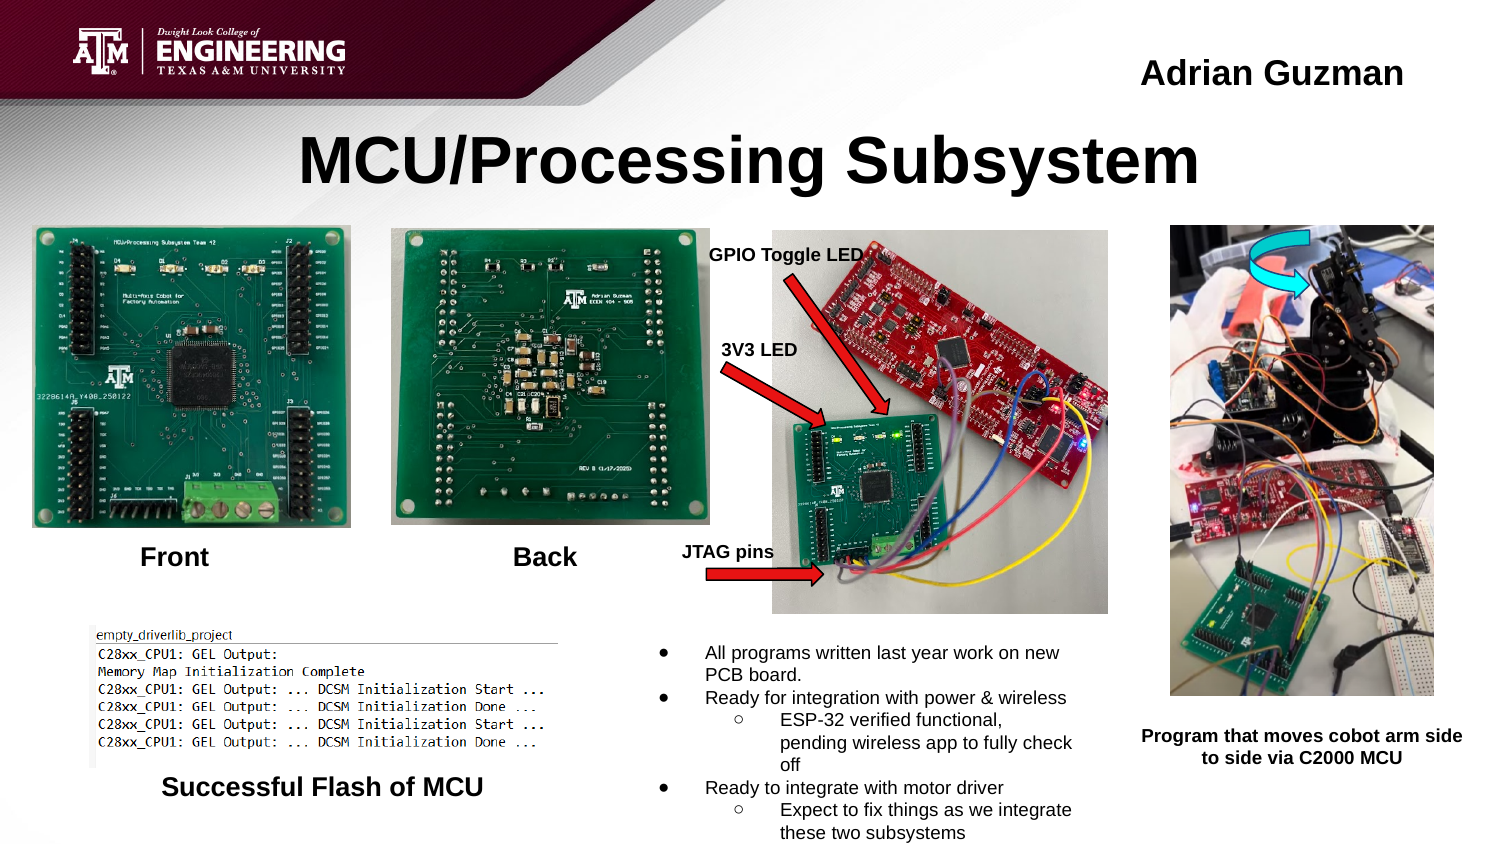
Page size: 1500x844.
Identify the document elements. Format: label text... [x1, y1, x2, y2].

text_box [706, 571, 766, 581]
text_box JTAG pins [666, 524, 766, 572]
picture [0, 0, 1500, 844]
text_box 3V3 LED [714, 322, 766, 369]
text_box GPIO Toggle LED [710, 227, 886, 262]
text_box Back [497, 533, 603, 572]
text_box Front [125, 536, 230, 572]
text_box Program that moves cobot arm side to side via C2000 MCU [1115, 708, 1489, 783]
title MCU/Processing Subsystem [75, 101, 1425, 201]
text_box All programs written last year work on new PCB board. Ready for integration with power & wireless ESP-32 verified functional, pending wireless app to fully check off Ready to integrate with motor driver Expect to fix things as we integrate these two subsystems [615, 625, 1090, 803]
text_box [720, 369, 766, 398]
text_box Adrian Guzman [1119, 27, 1425, 101]
text_box Successful Flash of MCU [146, 776, 502, 813]
